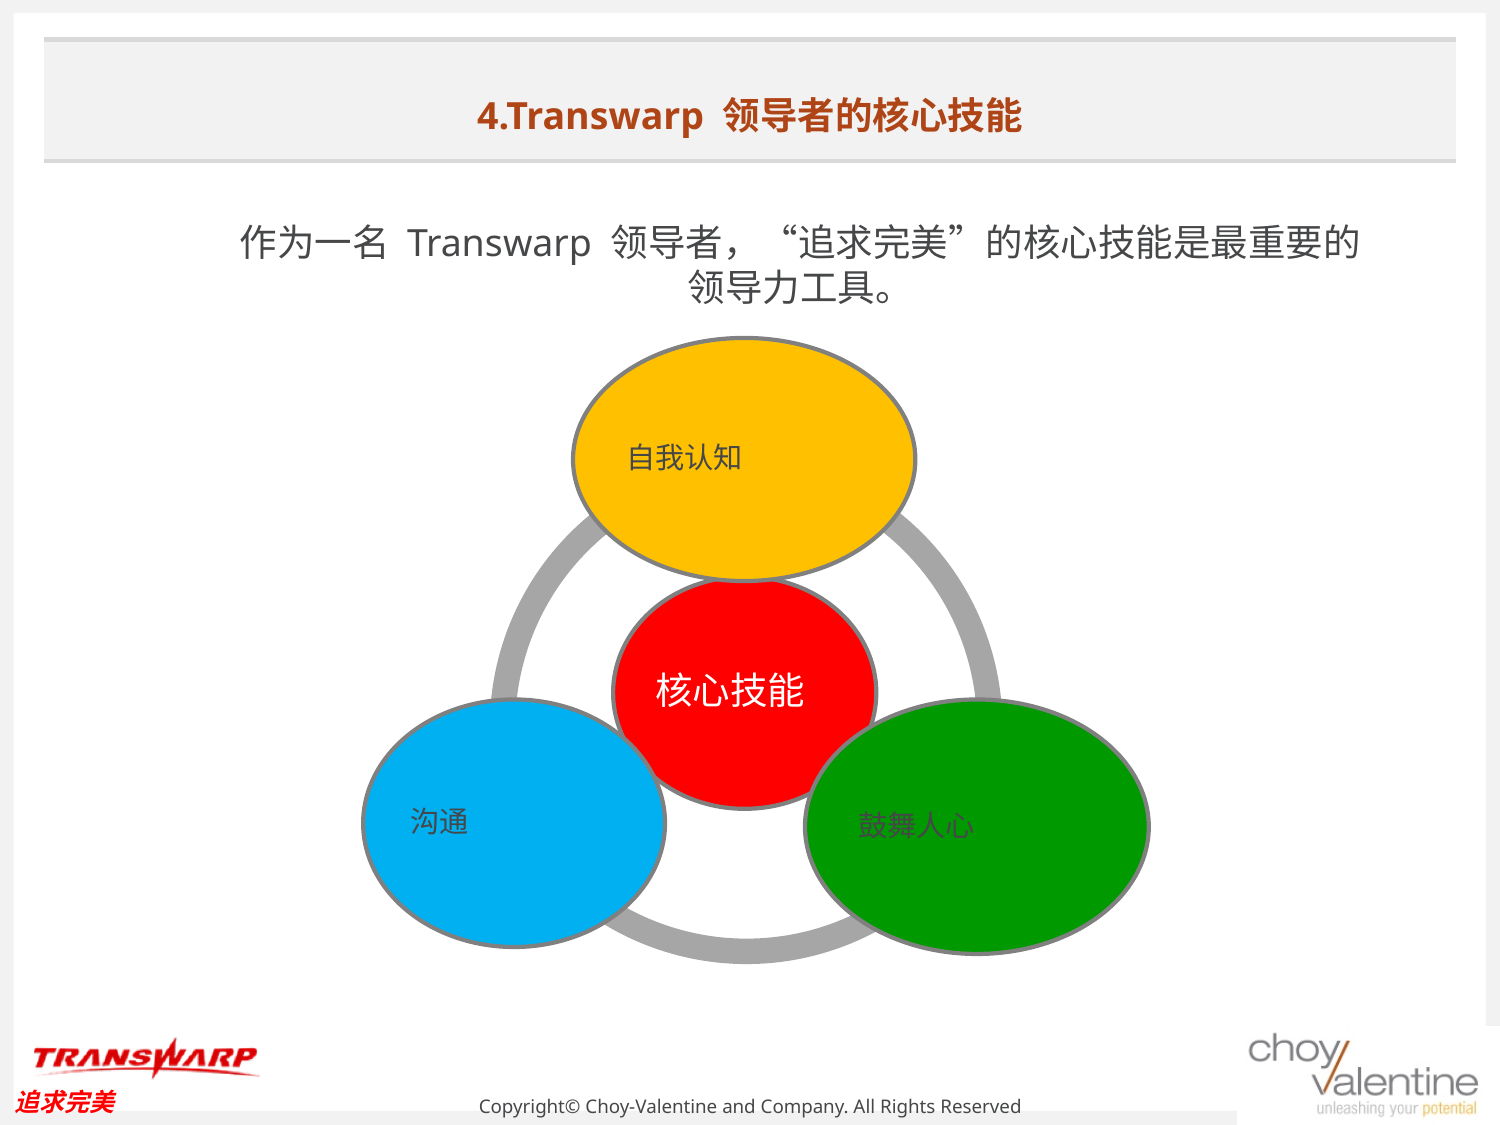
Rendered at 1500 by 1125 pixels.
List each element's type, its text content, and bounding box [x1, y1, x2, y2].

picture [0, 0, 1500, 1125]
text_box 作为一名 Transwarp 领导者，“追求完美”的核心技能是最重要的领导力工具。 [218, 211, 1382, 317]
title 4.Transwarp 领导者的核心技能 [49, 44, 1451, 163]
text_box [254, 319, 1256, 987]
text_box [0, 1033, 331, 1125]
